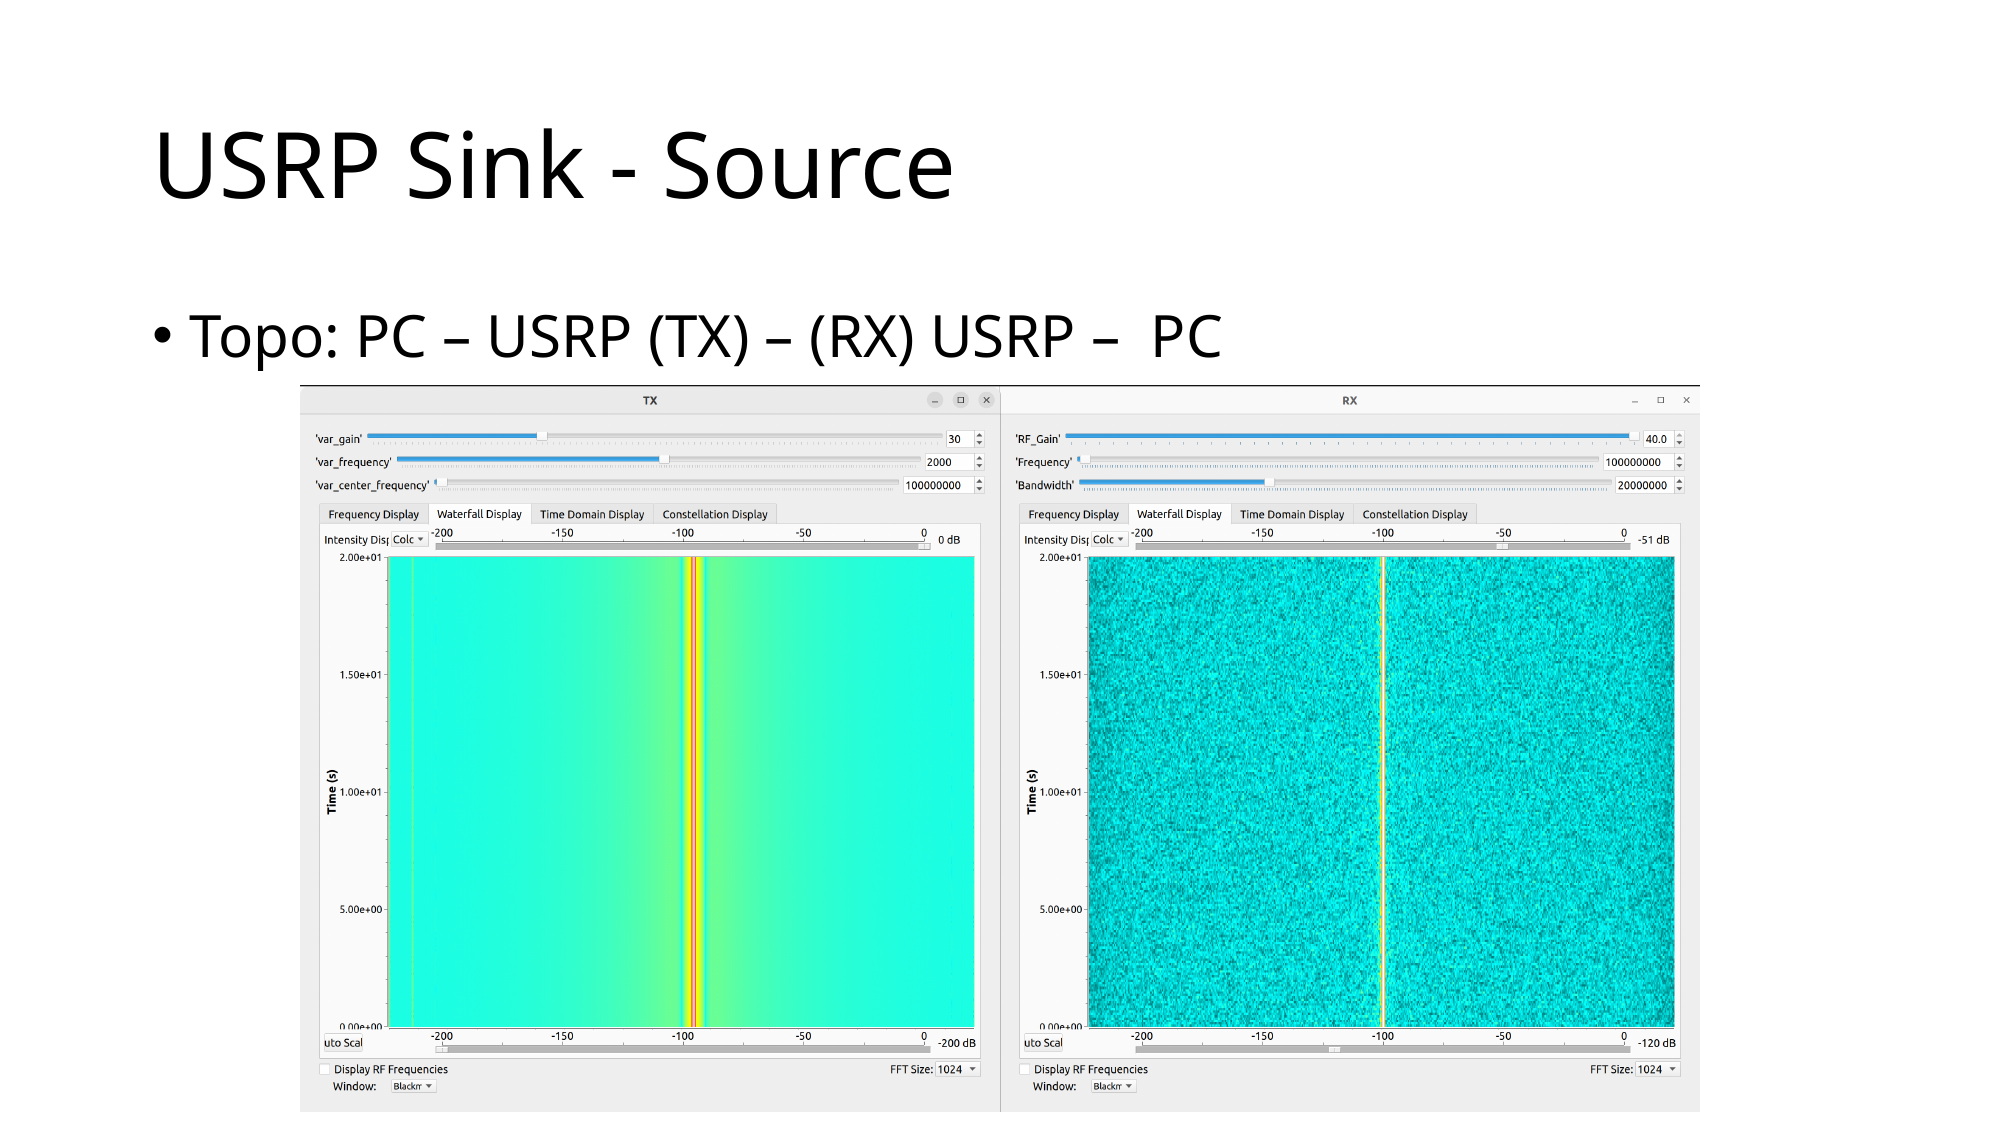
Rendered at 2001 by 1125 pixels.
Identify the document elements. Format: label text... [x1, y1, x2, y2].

list Topo: PC – USRP (TX) – (RX) USRP – PC [137, 299, 1863, 1014]
picture [299, 384, 1701, 1113]
title USRP Sink - Source [137, 59, 1863, 278]
